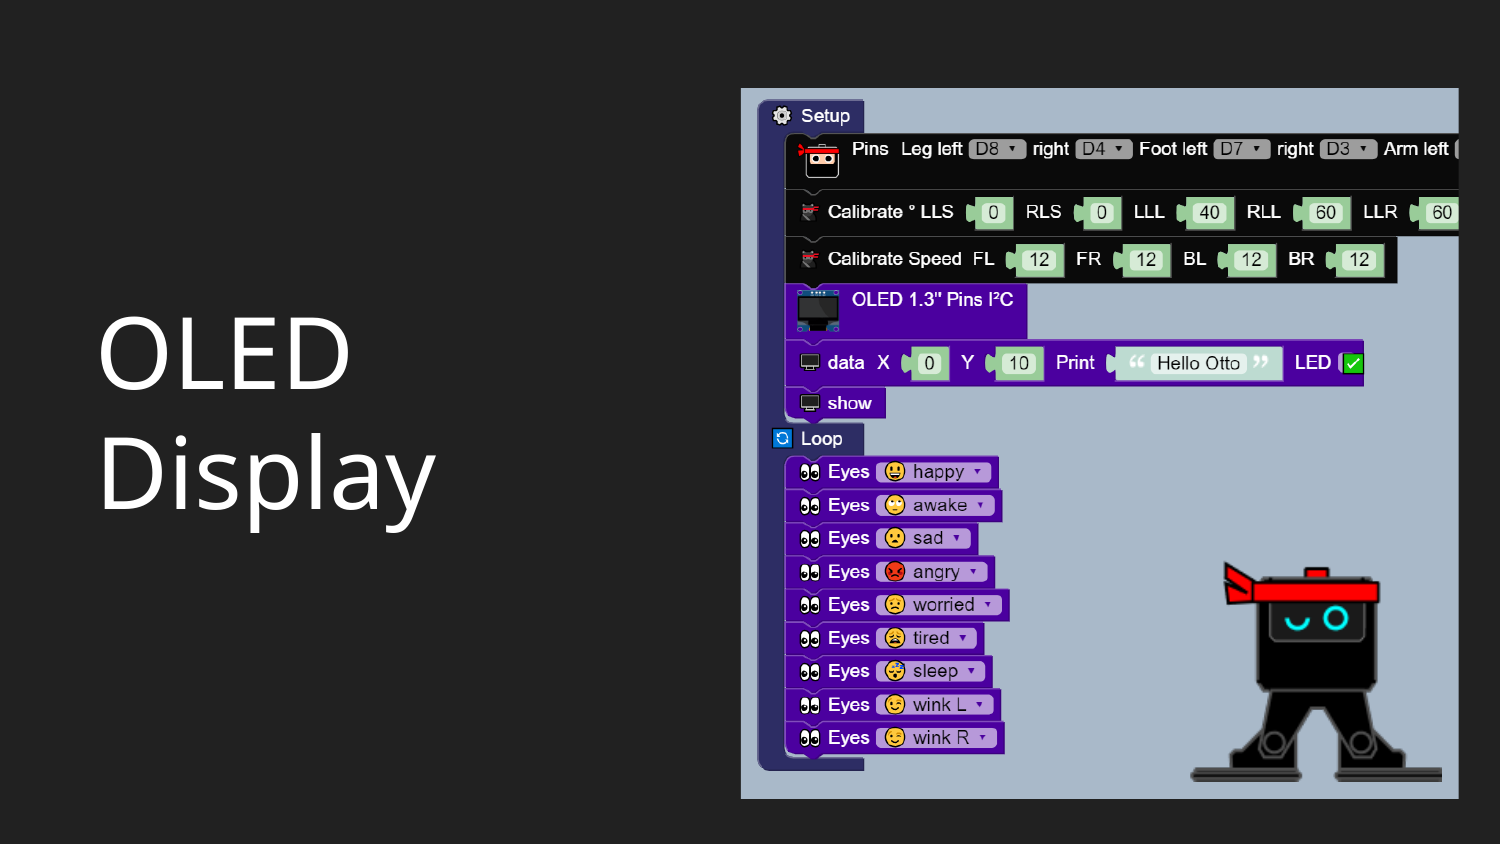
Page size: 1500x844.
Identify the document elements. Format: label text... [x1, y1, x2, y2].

title OLED Display [80, 73, 517, 745]
picture [740, 88, 1459, 799]
